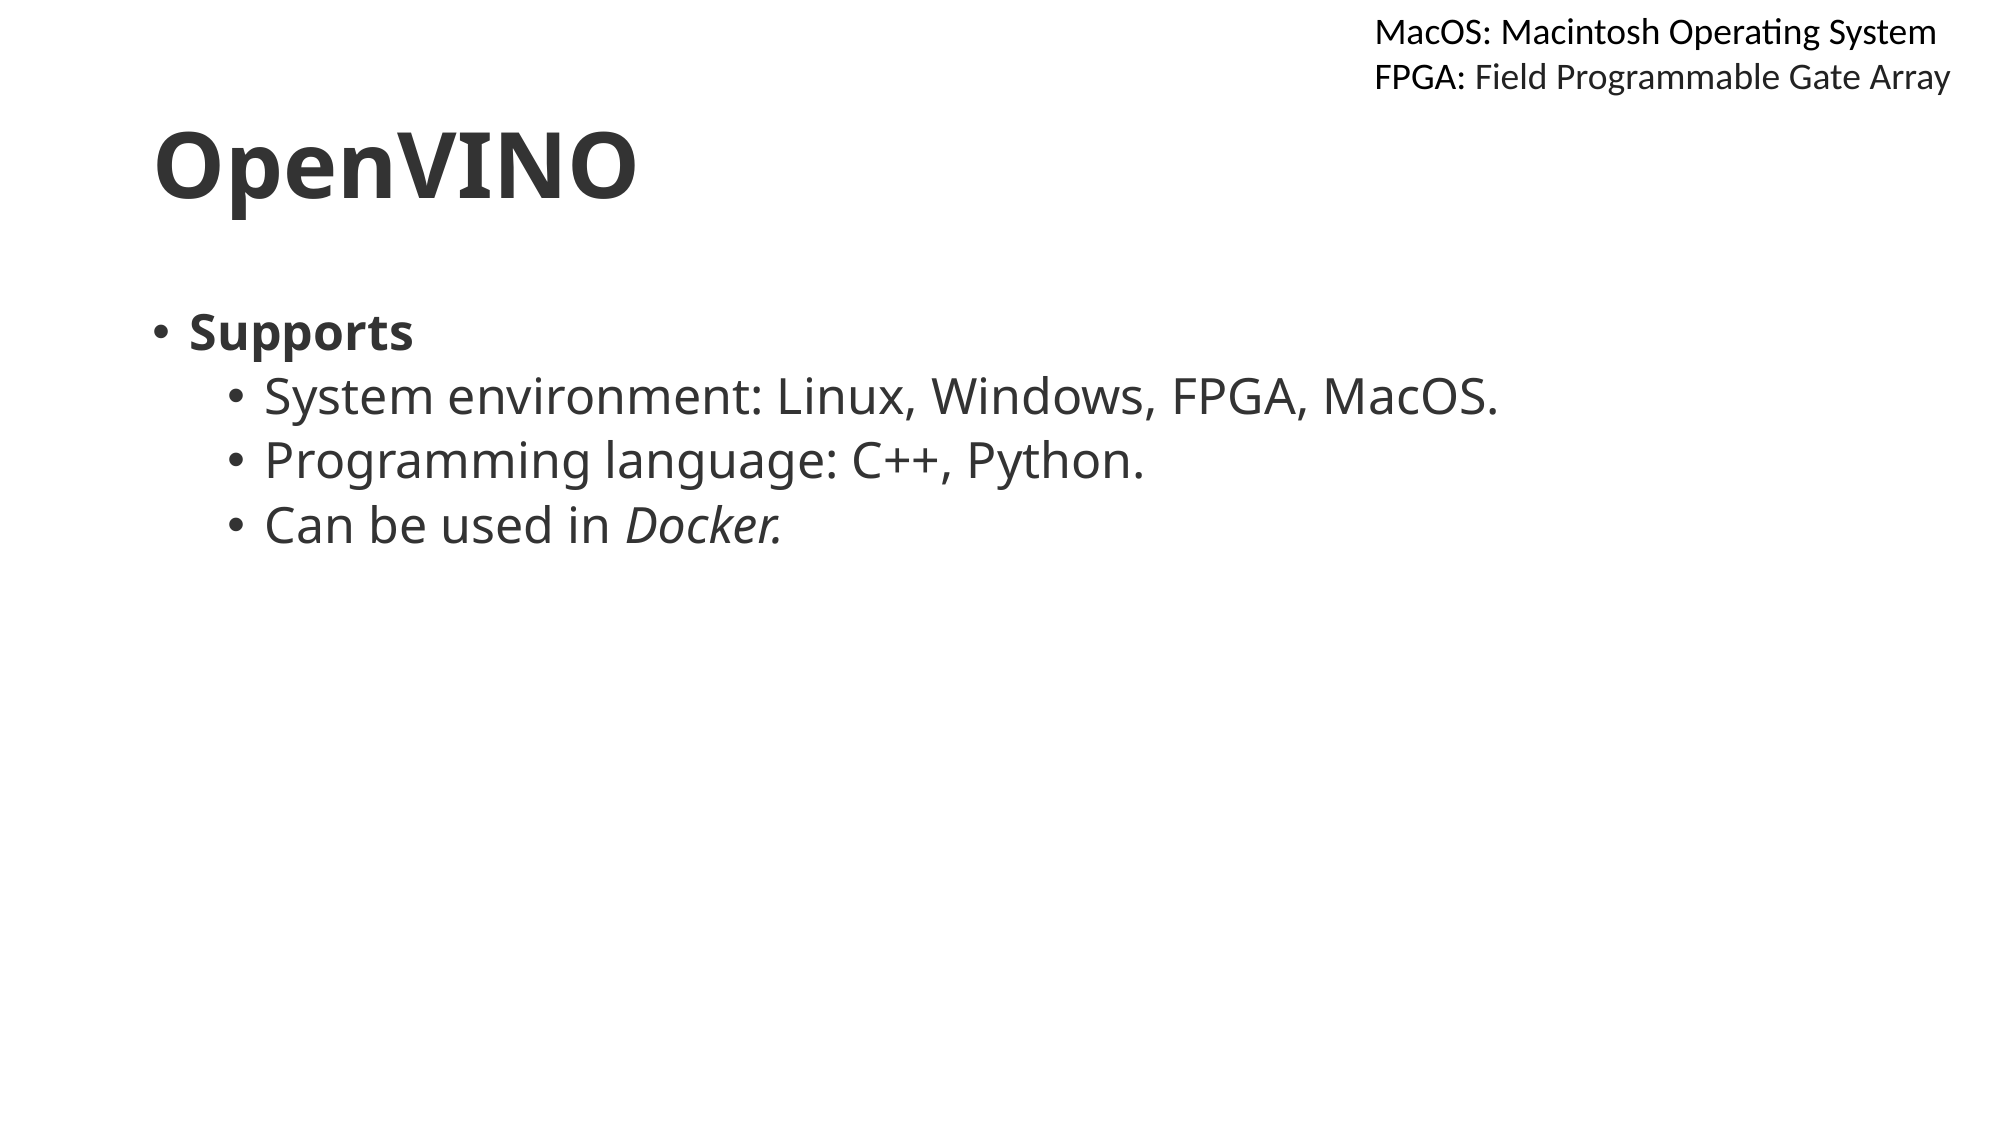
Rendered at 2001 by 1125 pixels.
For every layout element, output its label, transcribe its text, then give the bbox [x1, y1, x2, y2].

list Supports System environment: Linux, Windows, FPGA, MacOS. Programming language: C++, Python. Can be used in Docker. [137, 299, 1863, 1014]
text_box MacOS: Macintosh Operating System FPGA: Field Programmable Gate Array [1359, 0, 2000, 104]
title OpenVINO [137, 59, 1863, 278]
